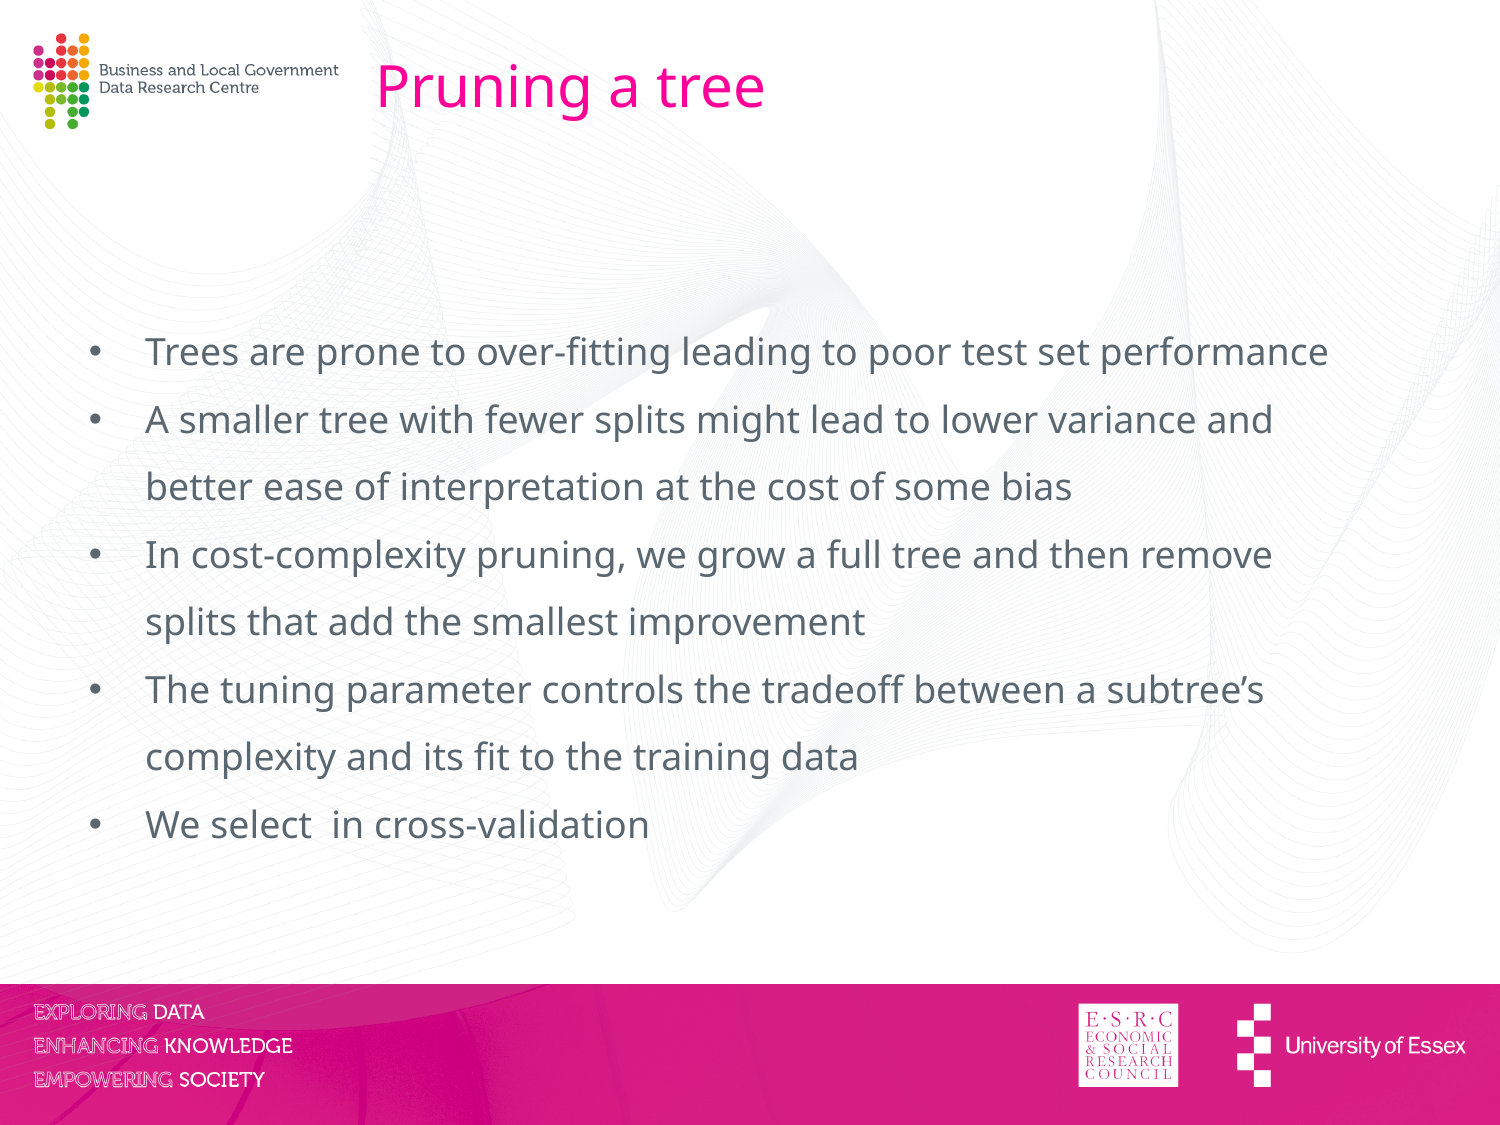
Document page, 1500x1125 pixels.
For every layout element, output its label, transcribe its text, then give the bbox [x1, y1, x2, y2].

picture [0, 0, 1500, 1125]
text_box Pruning a tree [360, 49, 1500, 147]
